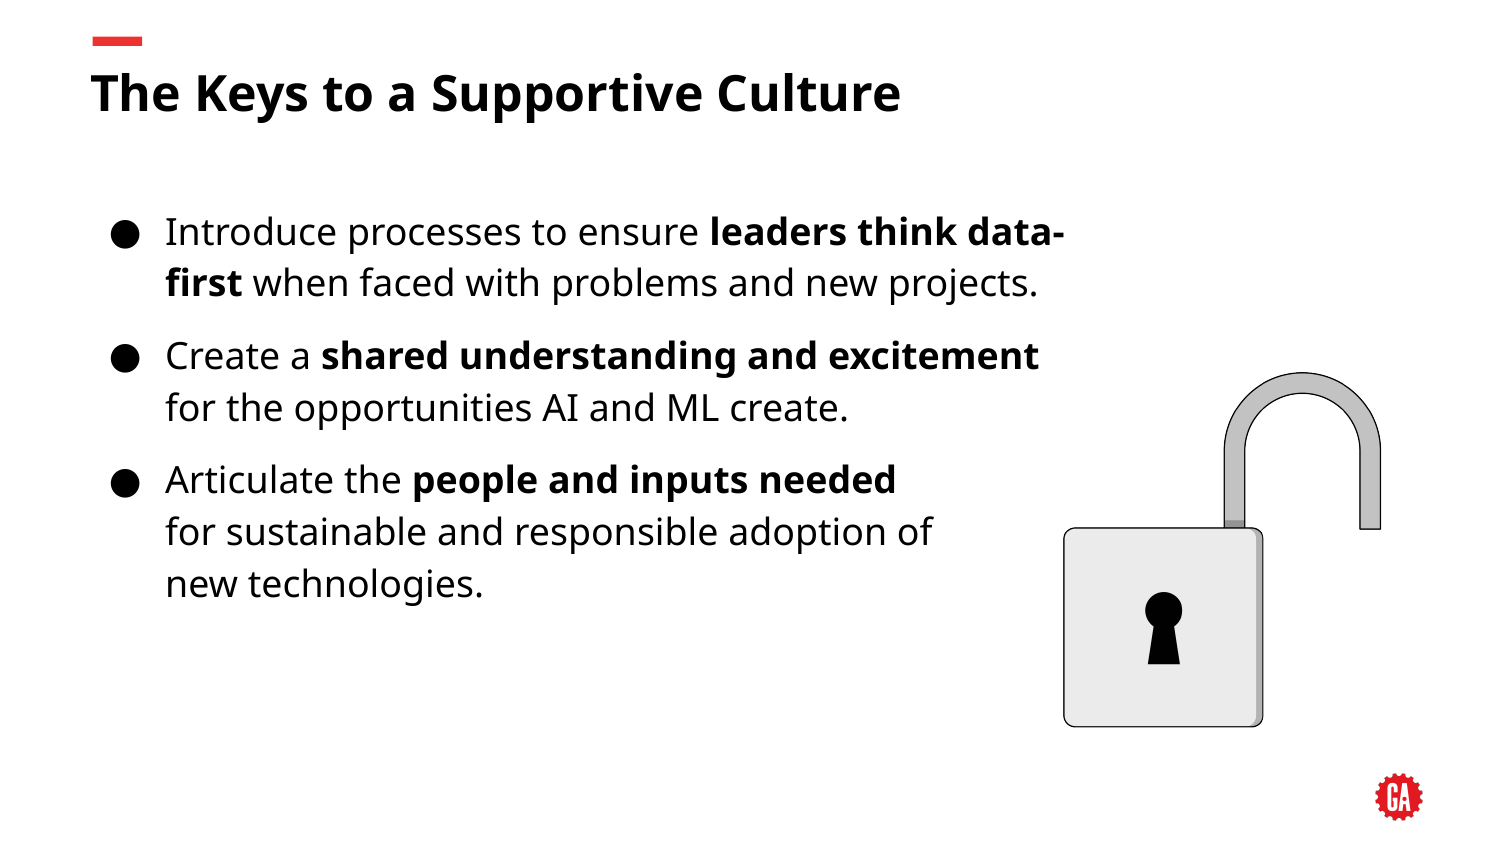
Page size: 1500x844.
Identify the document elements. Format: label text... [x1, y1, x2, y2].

picture [1373, 771, 1425, 823]
title The Keys to a Supportive Culture [75, 46, 1473, 140]
text_box Introduce processes to ensure leaders think data-first when faced with problems and new projects. Create a shared understanding and excitement for the opportunities AI and ML create. Articulate the people and inputs needed for sustainable and responsible adoption of new technologies. [74, 185, 1086, 702]
picture [1060, 368, 1426, 734]
